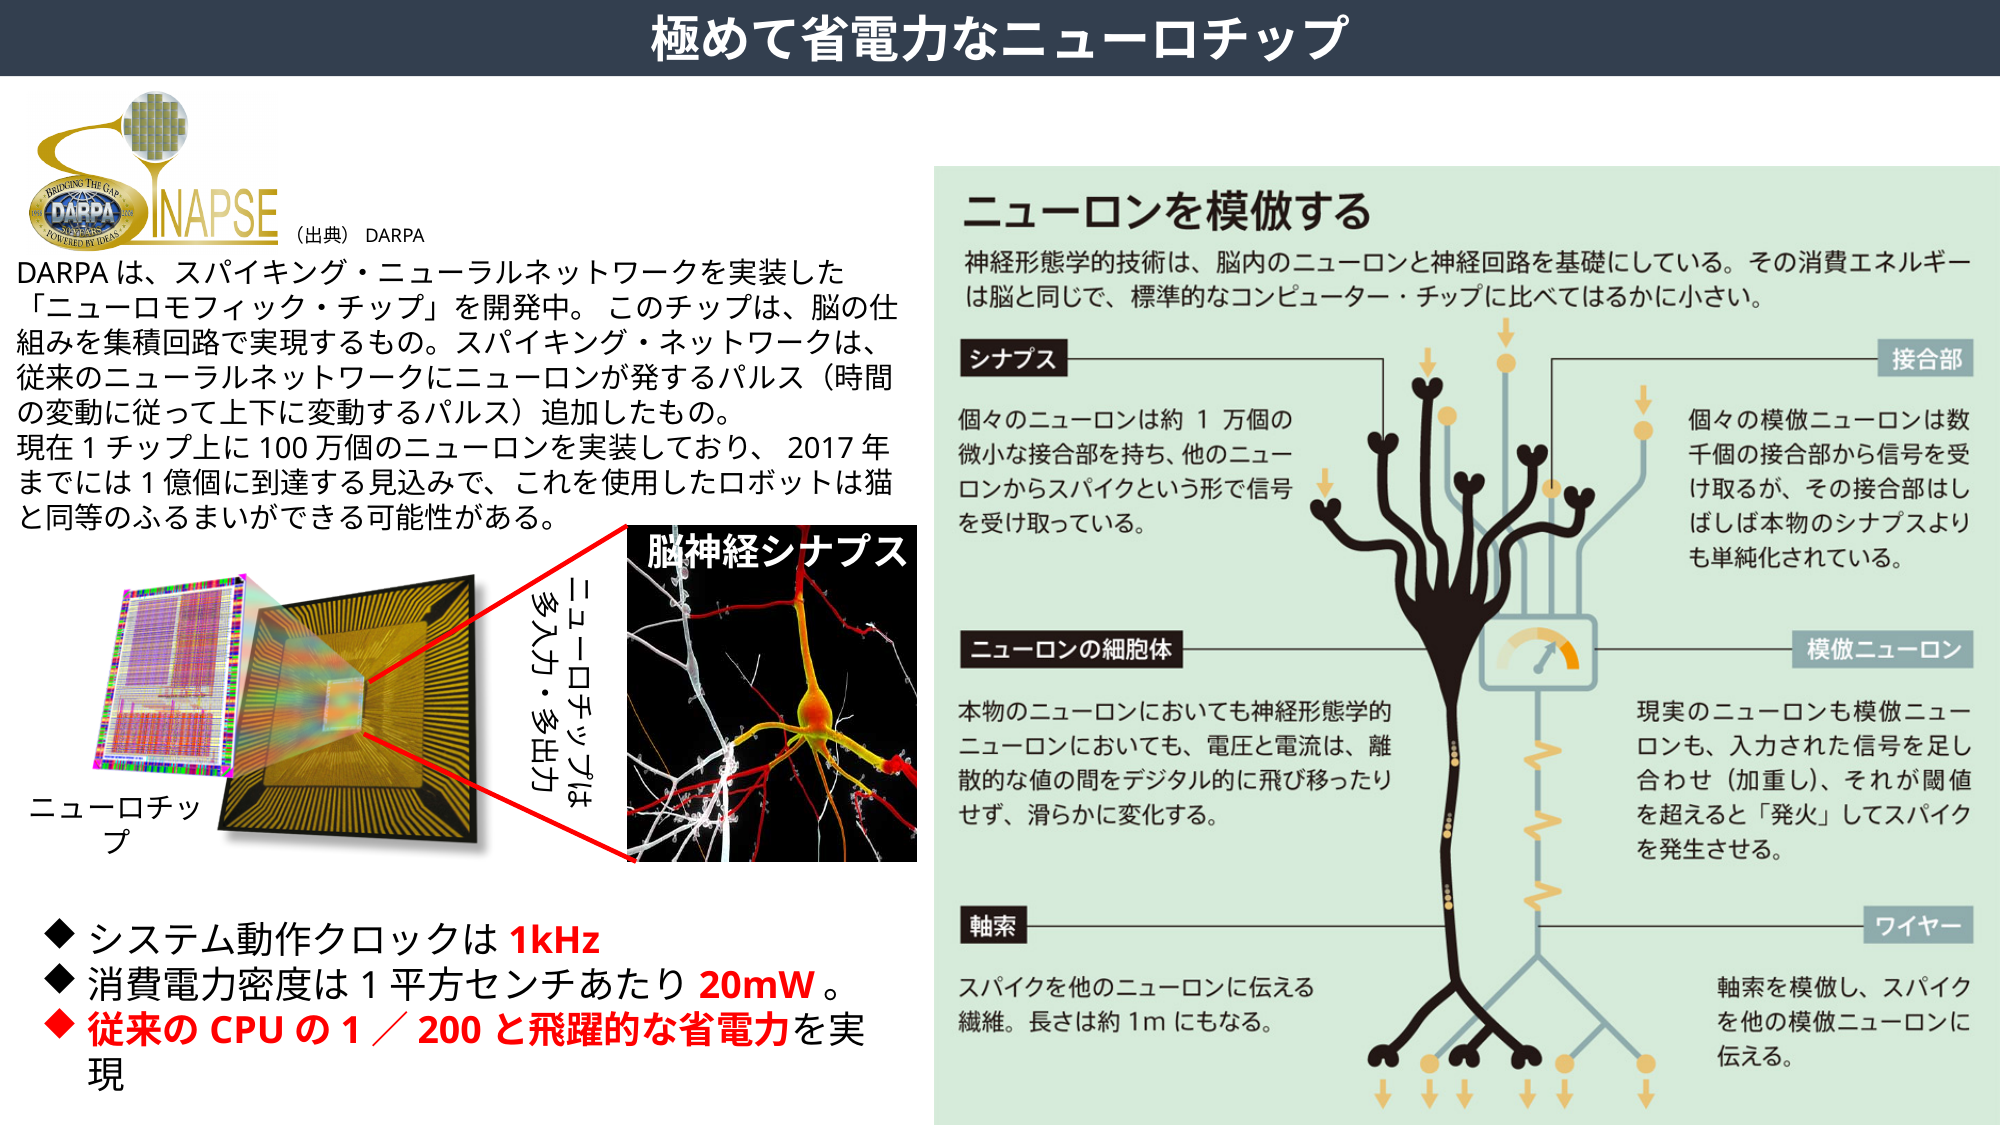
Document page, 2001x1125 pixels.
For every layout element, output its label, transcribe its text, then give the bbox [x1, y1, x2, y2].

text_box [369, 525, 628, 683]
picture [934, 166, 2000, 1125]
text_box ニューロチップは 多入力・多出力 [505, 683, 607, 733]
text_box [363, 733, 636, 862]
text_box （出典）DARPA [278, 216, 468, 254]
text_box 脳神経シナプス [579, 520, 934, 581]
picture [627, 525, 917, 862]
text_box DARPAは、スパイキング・ニューラルネットワークを実装した「ニューロモフィック・チップ」を開発中。 このチップは、脳の仕組みを集積回路で実現するもの。スパイキング・ネットワークは、従来のニューラルネットワークにニューロンが発するパルス（時間の変動に従って上下に変動するパルス）追加したもの。 現在1チップ上に100万個のニューロンを実装しており、2017年までには1億個に到達する見込みで、これを使用したロボットは猫と同等のふるまいができる可能性がある。 [1, 247, 934, 542]
text_box システム動作クロックは1kHz 消費電力密度は1平方センチあたり20mW。 従来のCPUの1／200と飛躍的な省電力を実現 [26, 908, 917, 1104]
picture [26, 91, 278, 255]
text_box ニューロチップ [1, 782, 232, 868]
picture [92, 573, 495, 862]
text_box 極めて省電力なニューロチップ [0, 0, 2000, 77]
